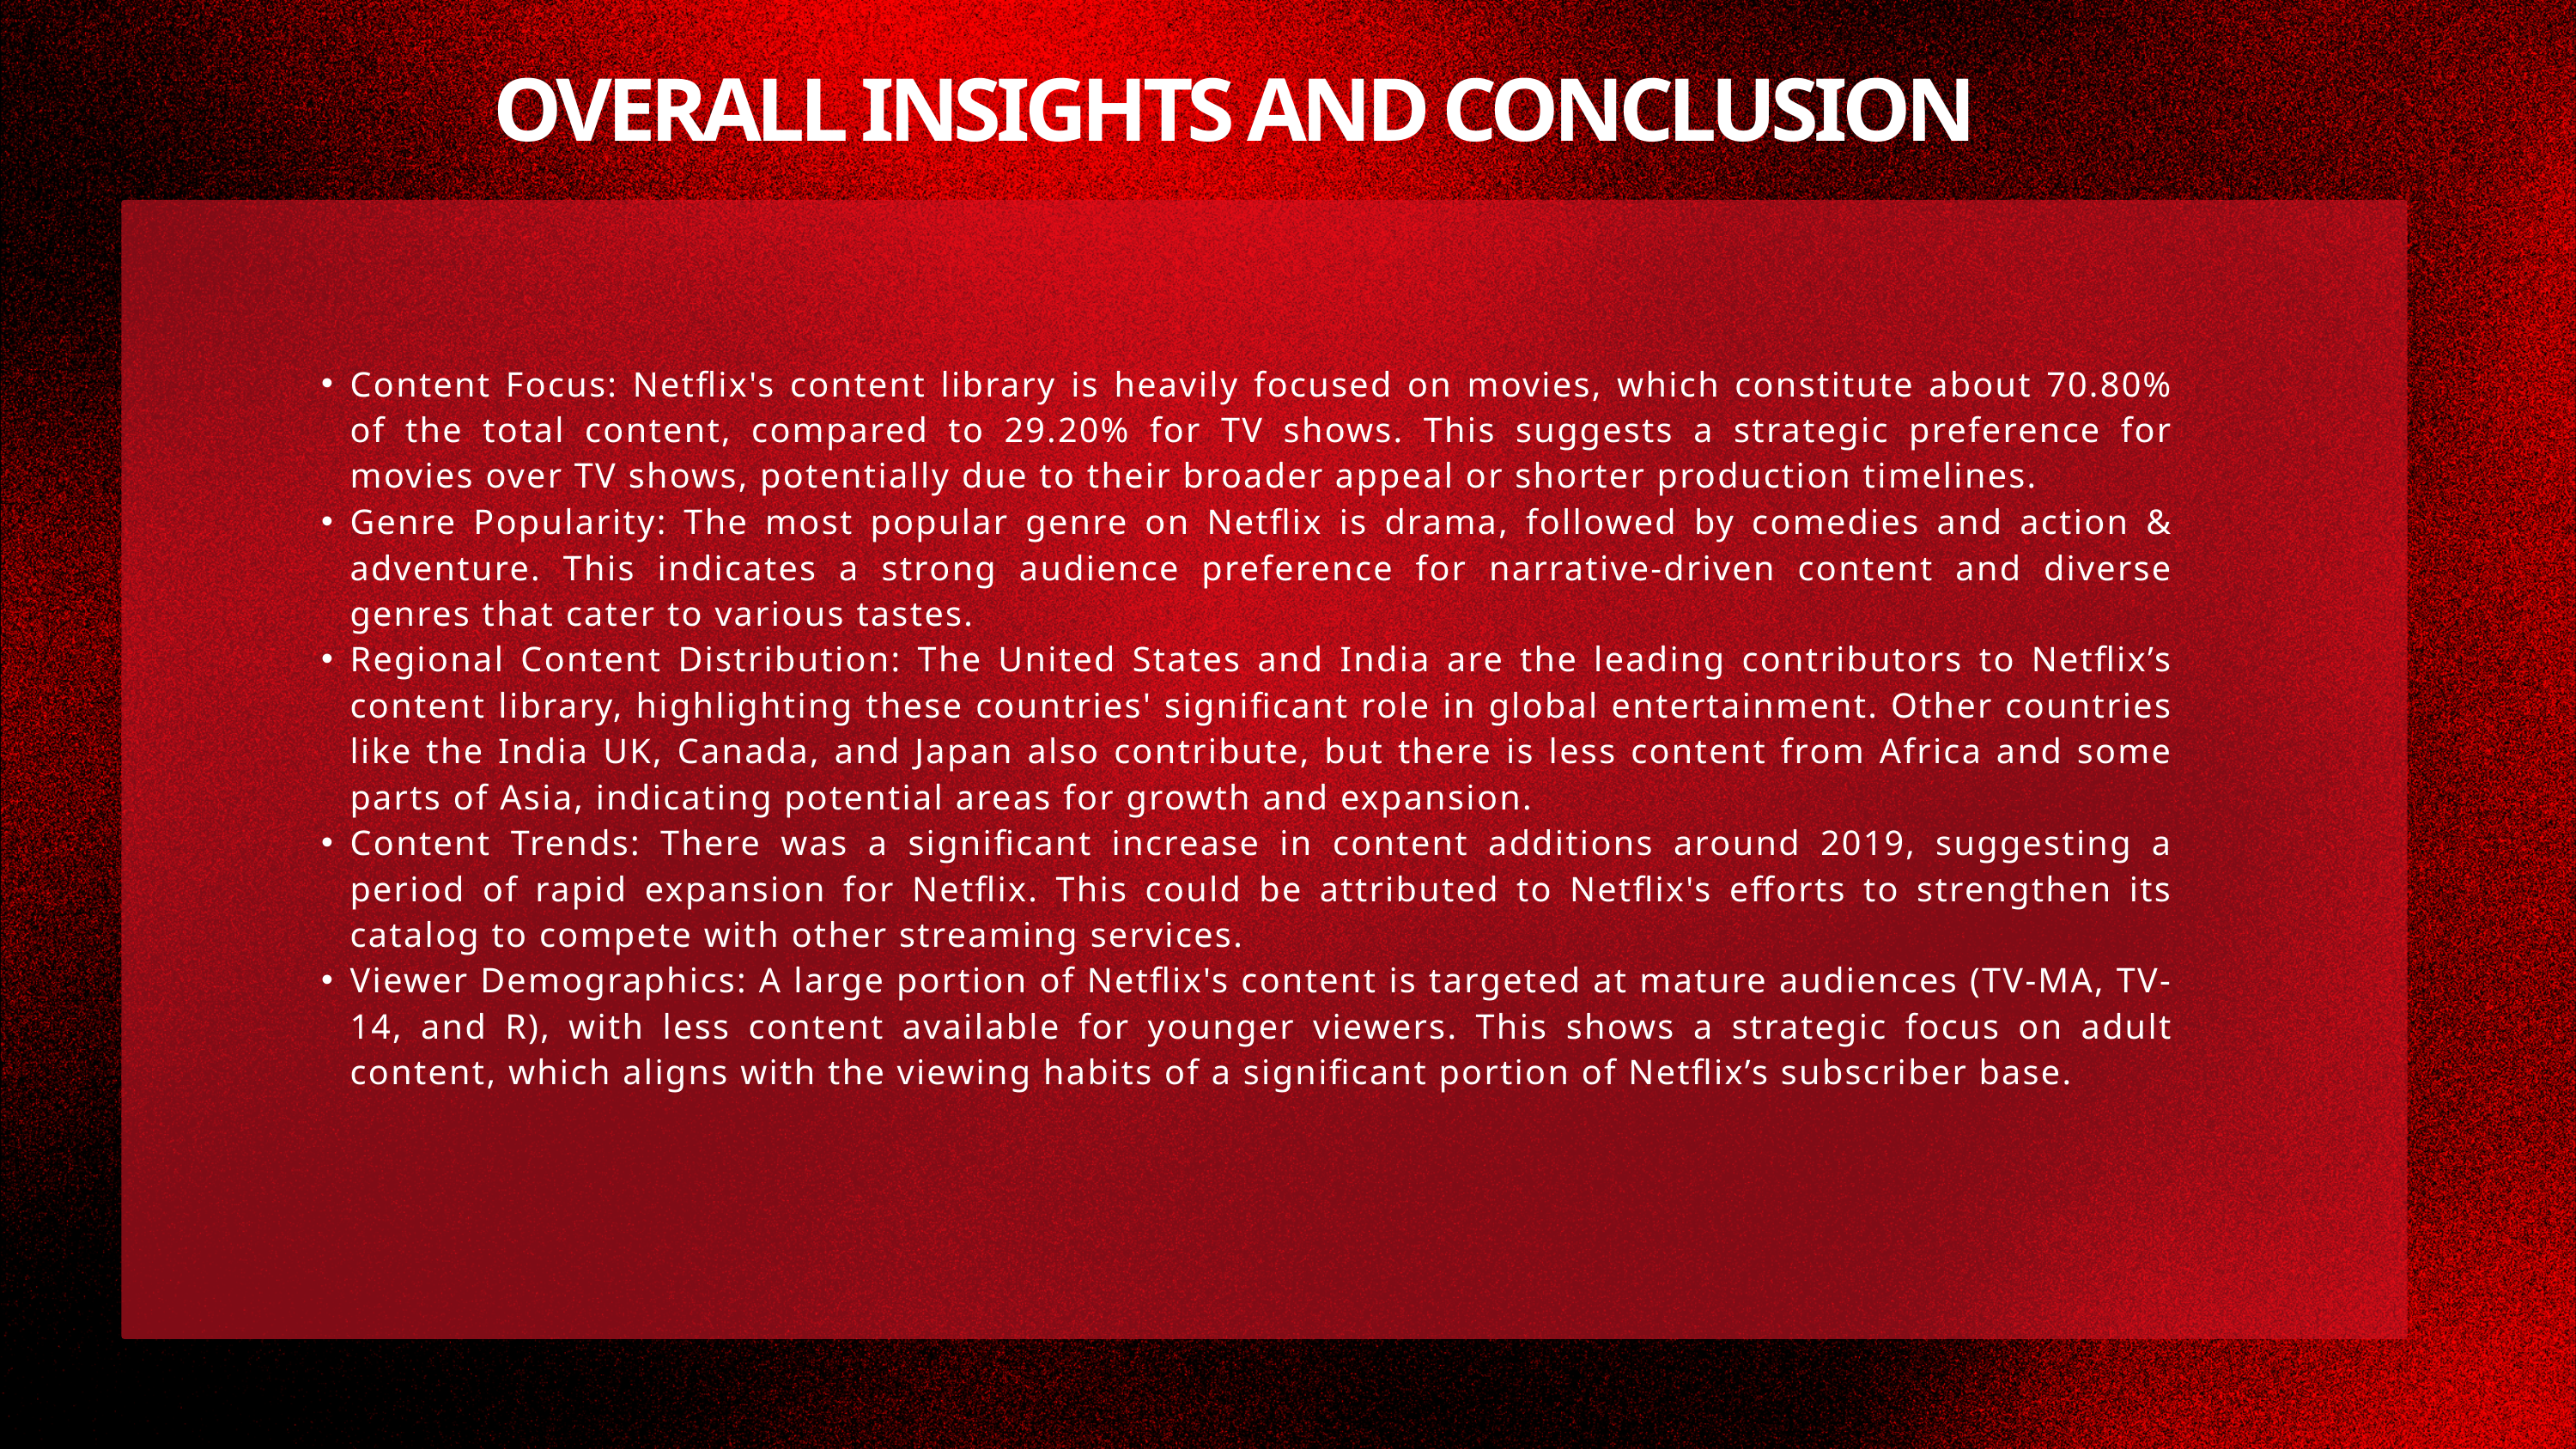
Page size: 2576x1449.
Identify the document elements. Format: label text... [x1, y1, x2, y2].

text_box [0, 0, 2576, 1449]
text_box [120, 199, 2408, 1340]
text_box OVERALL INSIGHTS AND CONCLUSION [478, 61, 1990, 197]
